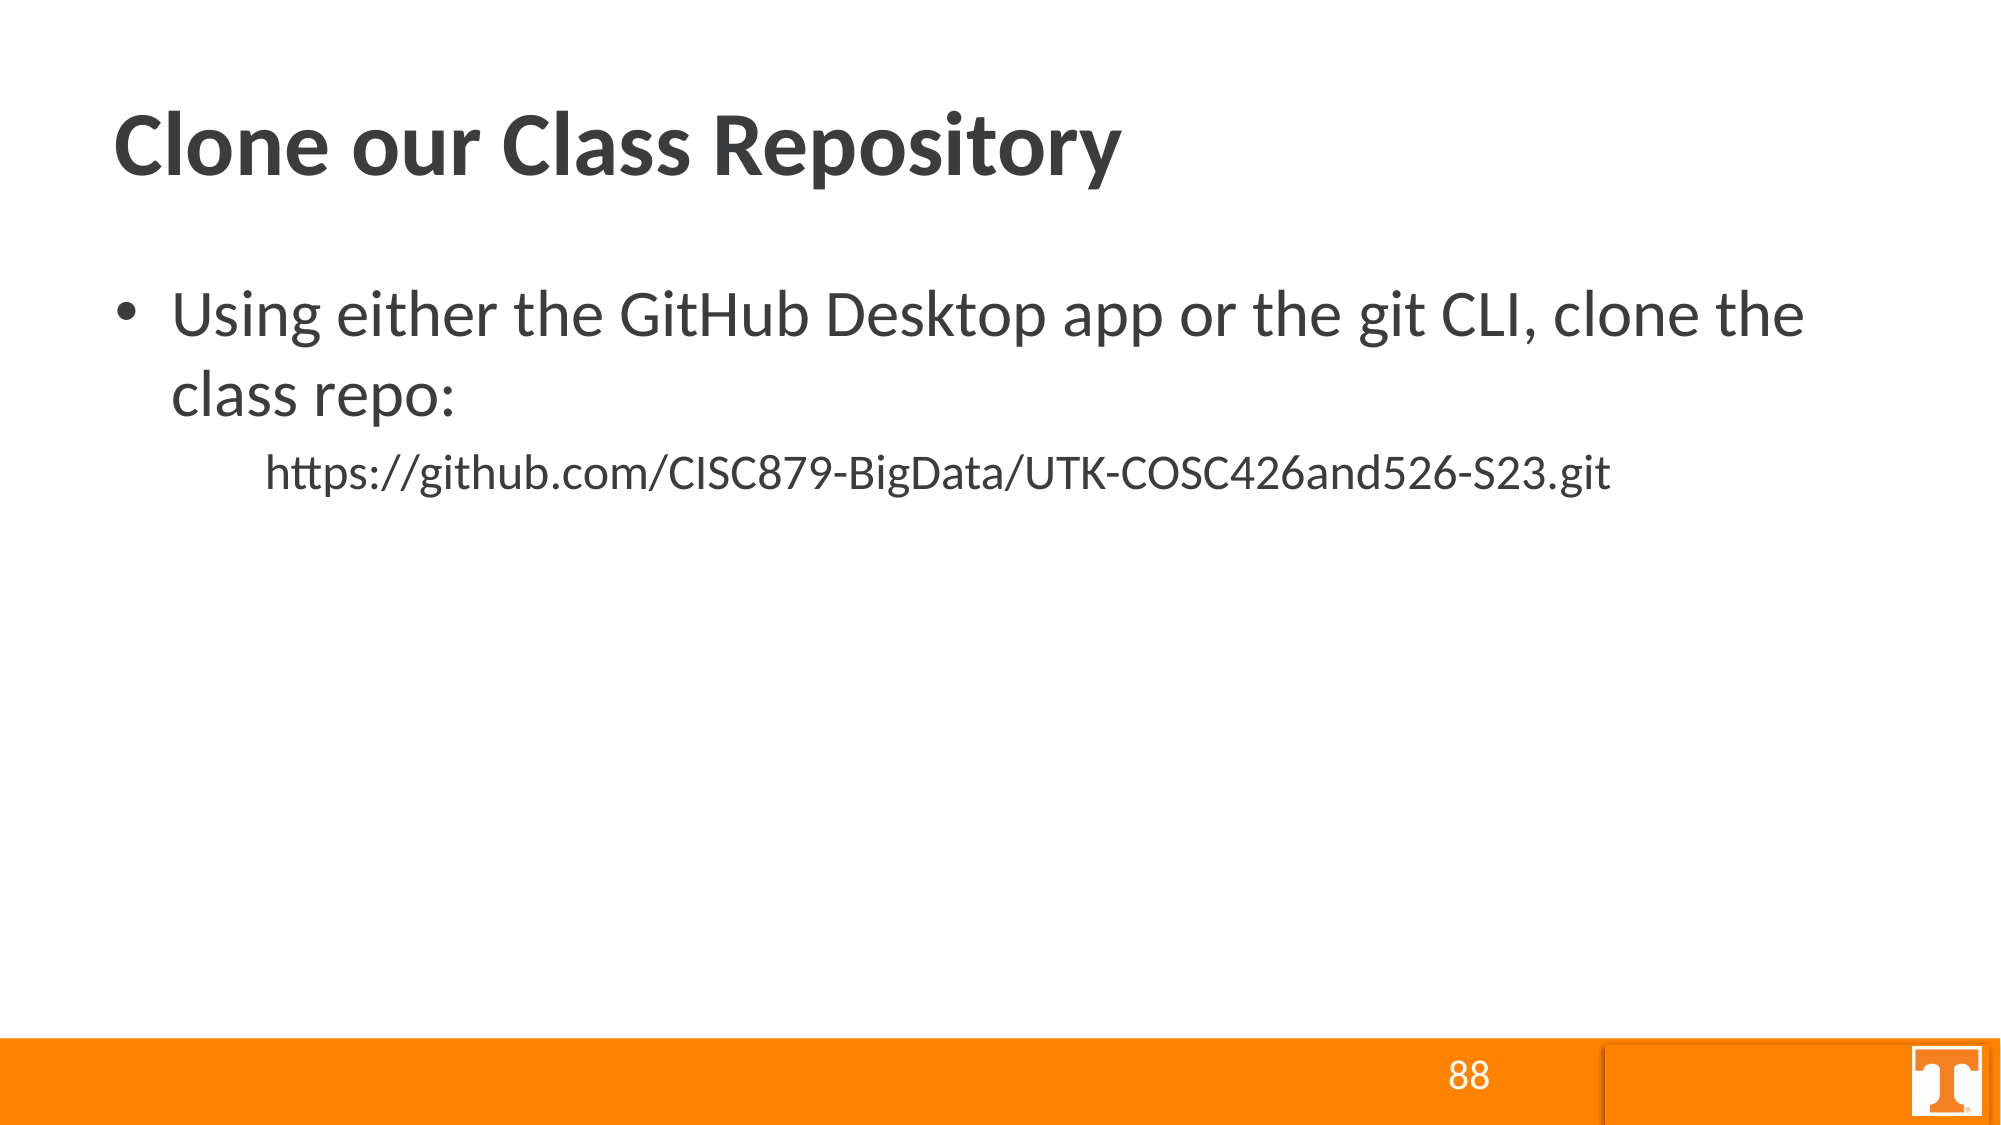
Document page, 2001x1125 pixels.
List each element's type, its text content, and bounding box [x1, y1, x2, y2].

picture [1912, 1046, 1982, 1116]
list Using either the GitHub Desktop app or the git CLI, clone the class repo: https://github.com/CISC879-BigData/UTK-COSC426and526-S23.git [99, 262, 1900, 1005]
title Clone our Class Repository [99, 45, 1900, 233]
slide_number 88 [1039, 1042, 1506, 1103]
